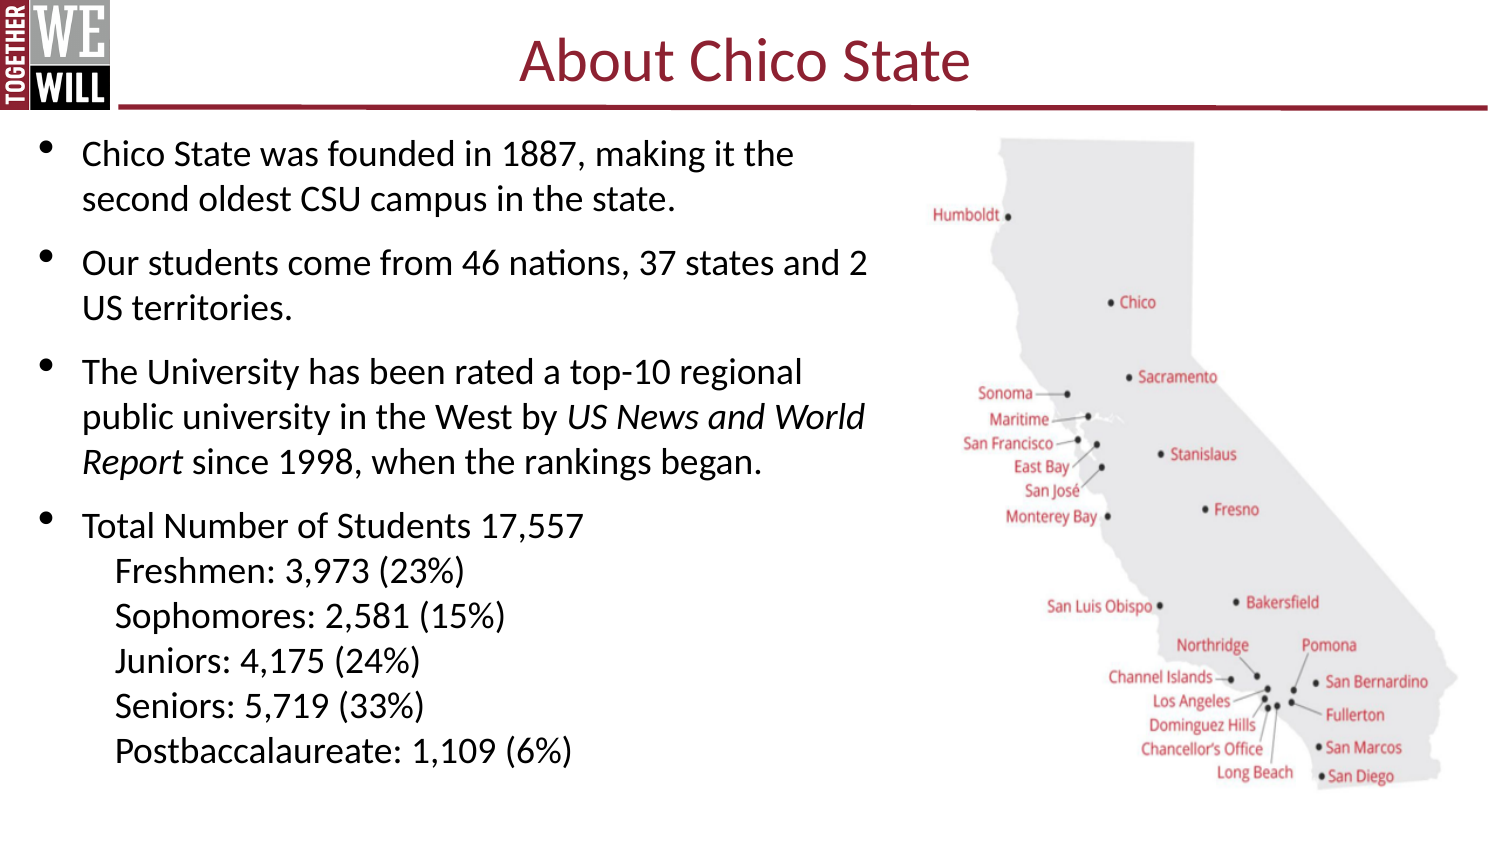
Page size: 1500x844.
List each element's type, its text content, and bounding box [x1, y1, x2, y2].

picture [0, 0, 110, 110]
text_box About Chico State [167, 11, 1325, 101]
text_box Chico State was founded in 1887, making it the second oldest CSU campus in the state. Our students come from 46 nations, 37 states and 2 US territories. The University has been rated a top-10 regional public university in the West by US News and World Report since 1998, when the rankings began. Total Number of Students 17,557 Freshmen: 3,973 (23%) Sophomores: 2,581 (15%) Juniors: 4,175 (24%) Seniors: 5,719 (33%) Postbaccalaureate: 1,109 (6%) [24, 121, 888, 838]
picture [899, 121, 1488, 823]
